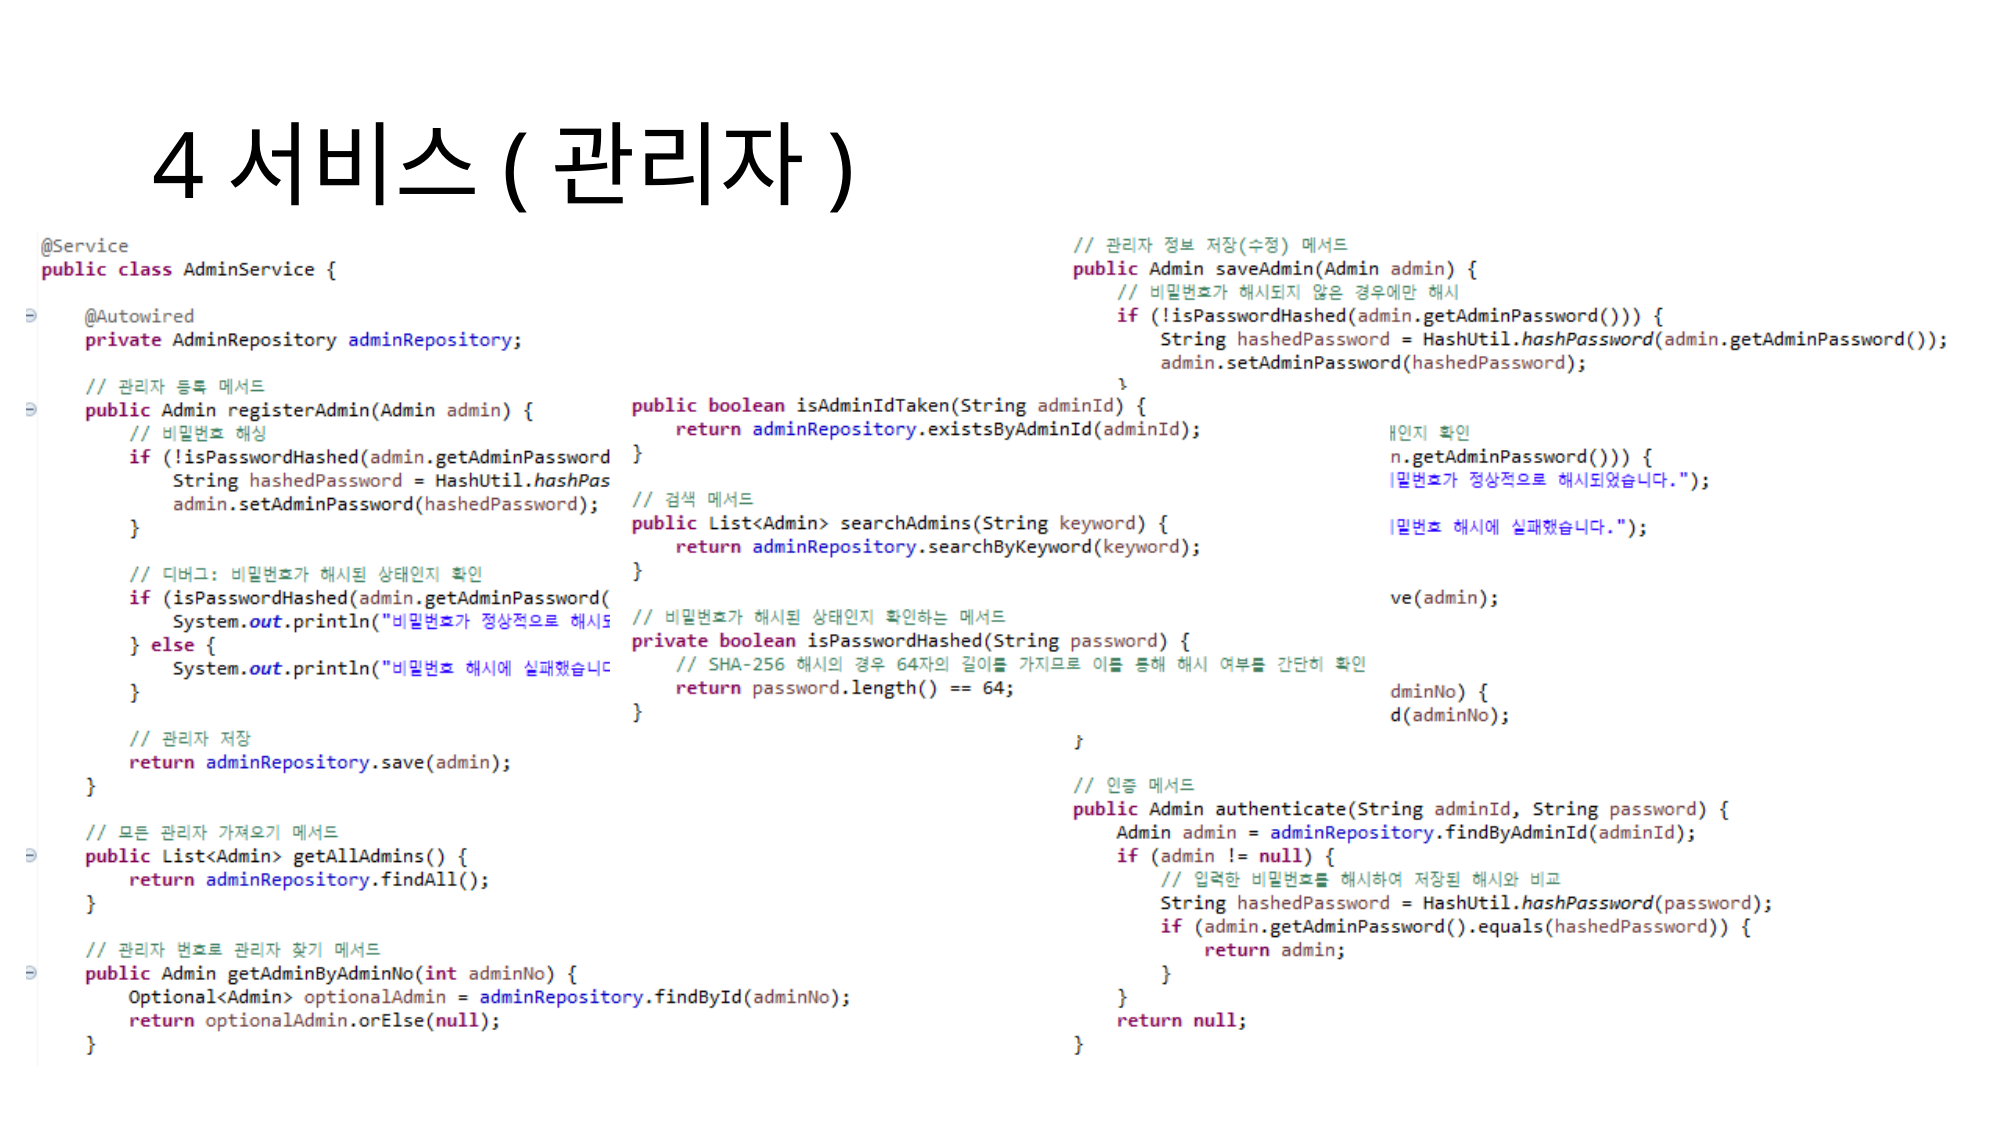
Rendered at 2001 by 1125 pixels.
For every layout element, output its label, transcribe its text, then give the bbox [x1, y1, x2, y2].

picture [26, 232, 1960, 1066]
title 4서비스(관리자) [137, 59, 1863, 278]
